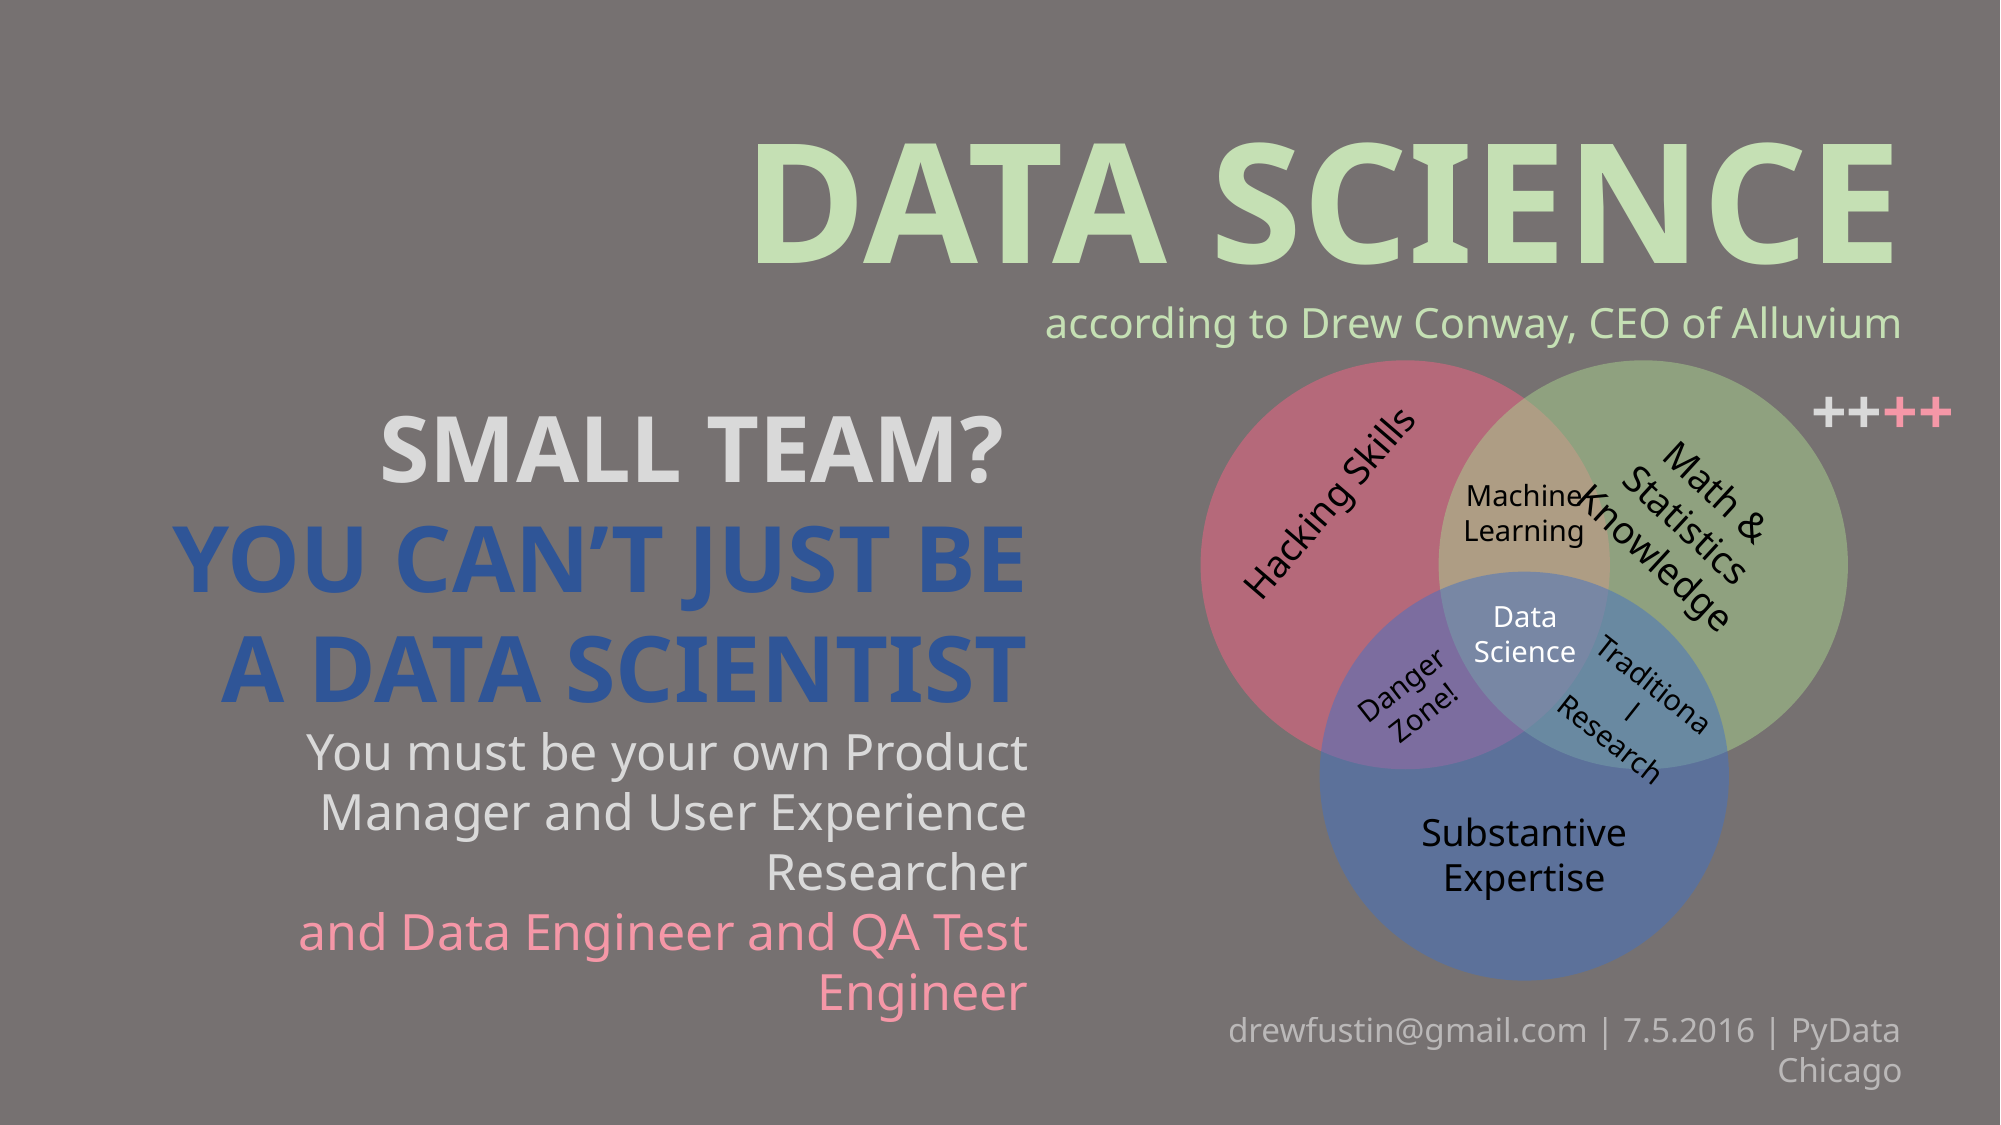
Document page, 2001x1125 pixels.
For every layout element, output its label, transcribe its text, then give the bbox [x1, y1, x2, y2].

text_box SMALL TEAM? YOU CAN’T JUST BE A DATA SCIENTIST You must be your own Product Manager and User Experience Researcher and Data Engineer and QA Test Engineer [92, 383, 1044, 1029]
text_box ++++ [1863, 364, 2000, 455]
text_box DATA SCIENCE according to Drew Conway, CEO of Alluvium [0, 89, 1918, 354]
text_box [1200, 341, 1863, 981]
text_box drewfustin@gmail.com | 7.5.2016 | PyData Chicago [1146, 1002, 1918, 1097]
